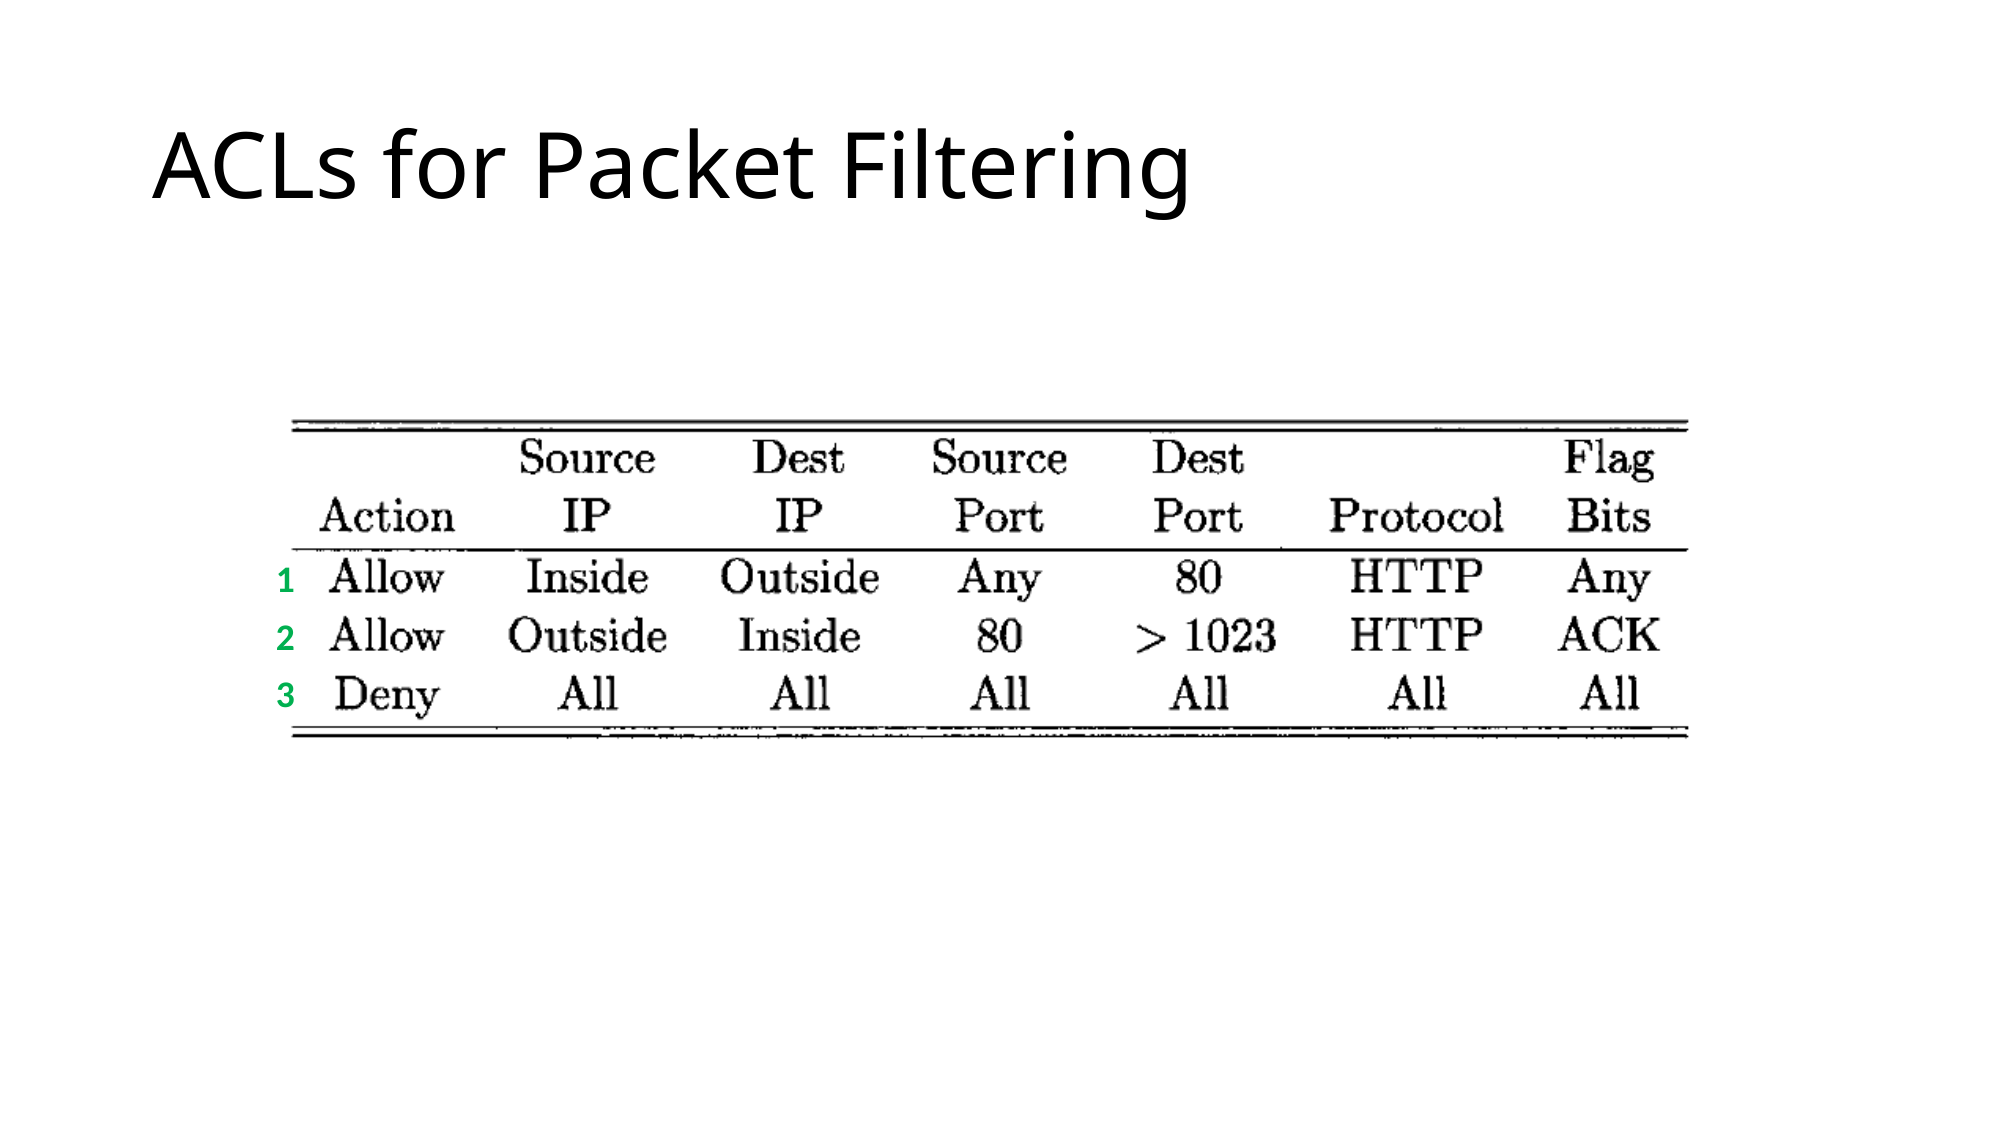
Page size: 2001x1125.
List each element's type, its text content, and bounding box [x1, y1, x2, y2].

title ACLs for Packet Filtering [137, 59, 1863, 278]
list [230, 376, 1720, 794]
